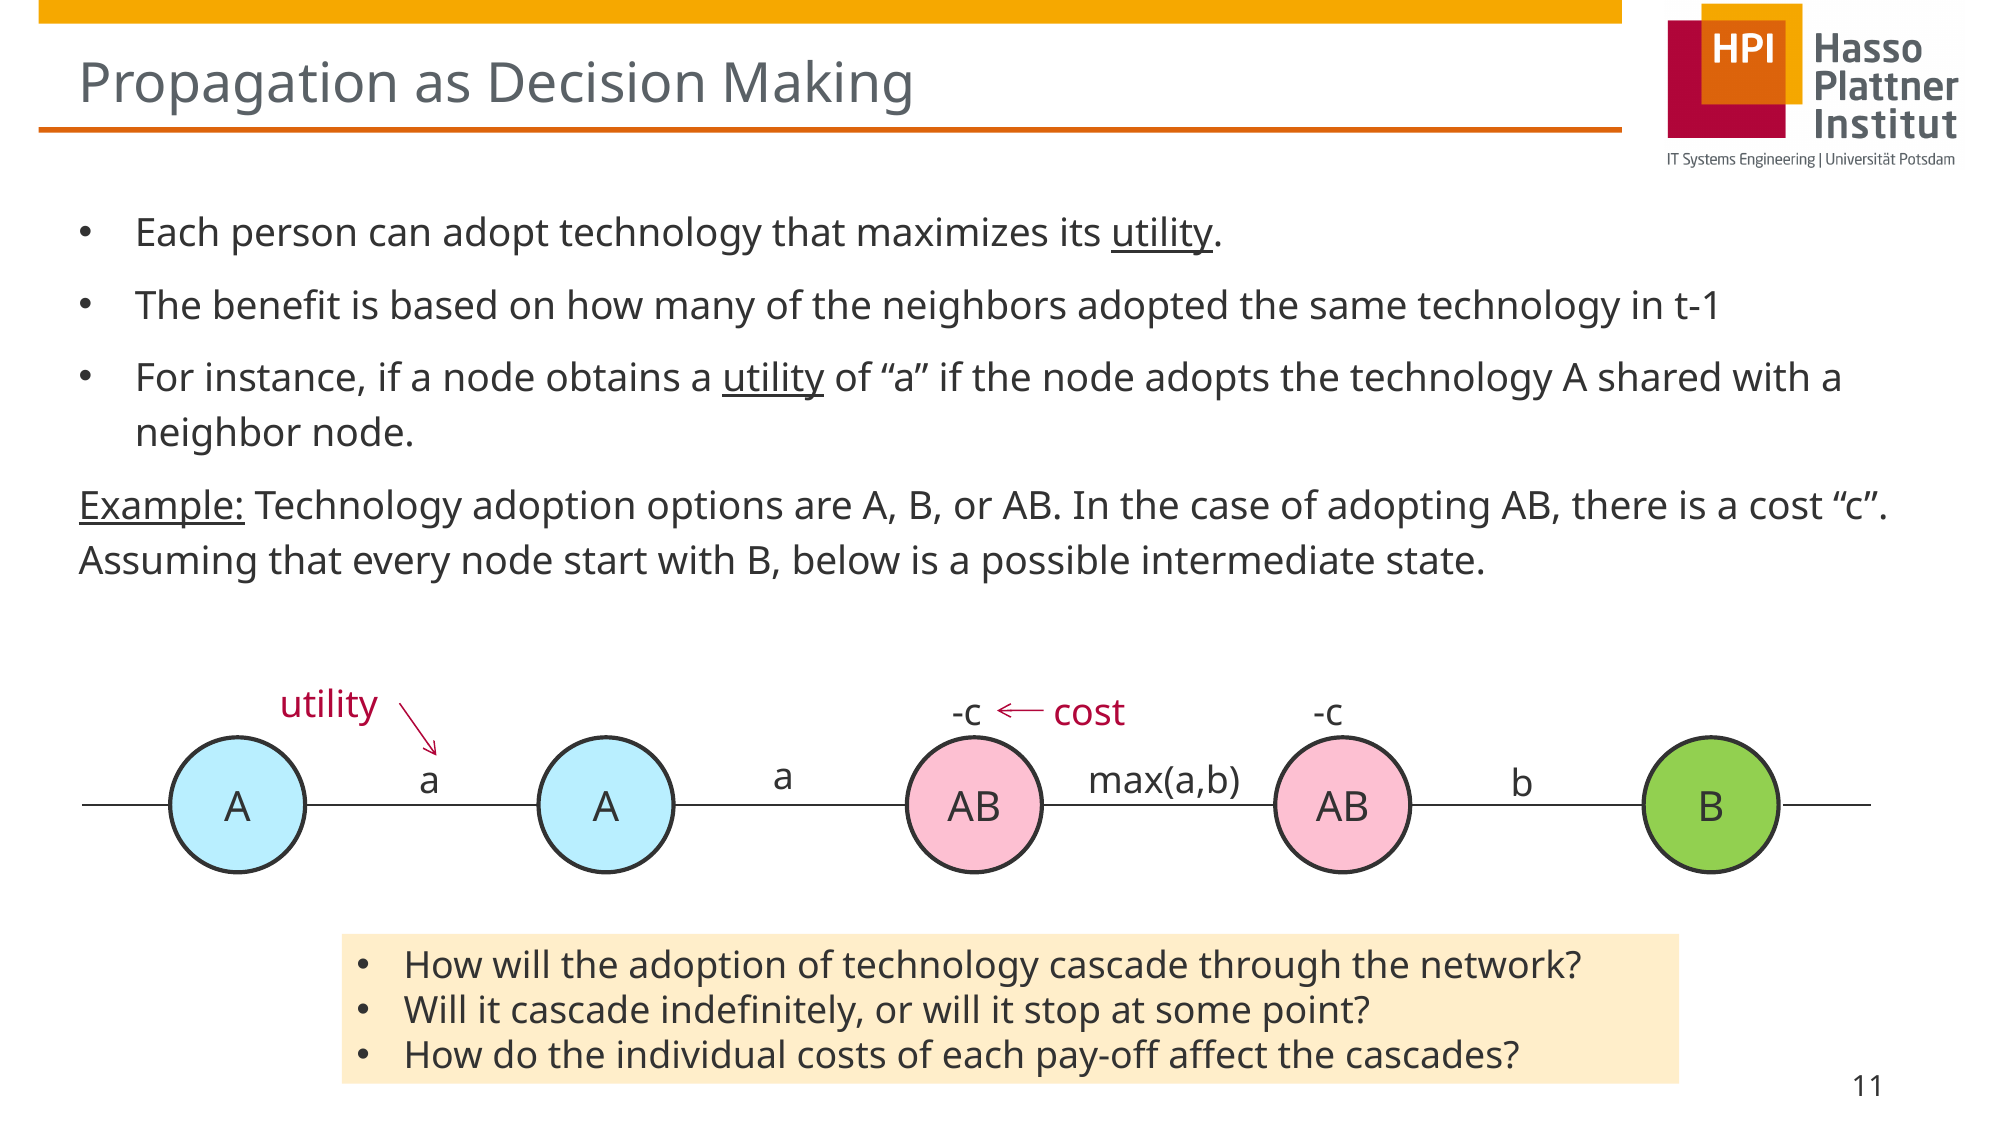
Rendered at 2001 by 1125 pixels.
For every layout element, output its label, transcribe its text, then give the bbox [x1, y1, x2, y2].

text_box A [168, 735, 308, 875]
text_box AB [904, 735, 1044, 875]
title Propagation as Decision Making [78, 23, 1583, 115]
text_box a [772, 752, 808, 802]
text_box a [419, 755, 454, 804]
text_box -c [1313, 687, 1359, 734]
slide_number 11 [1834, 1064, 1961, 1107]
text_box A [536, 735, 676, 875]
text_box max(a,b) [1087, 755, 1257, 802]
picture [1664, 0, 1965, 170]
text_box B [1641, 735, 1781, 875]
text_box b [1510, 758, 1556, 804]
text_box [399, 702, 437, 756]
text_box utility [279, 680, 400, 727]
text_box cost [1043, 688, 1201, 733]
list Each person can adopt technology that maximizes its utility. The benefit is based on how many of the neighbors adopted the same technology in t-1 For instance, if a node obtains a utility of “a” if the node adopts the technology A shared with a neighbor node. Example: Technology adoption options are A, B, or AB. In the case of adopting AB, there is a cost “c”. Assuming that every node start with B, below is a possible intermediate state. [78, 199, 1961, 585]
text_box -c [951, 687, 997, 734]
text_box How will the adoption of technology cascade through the network? Will it cascade indefinitely, or will it stop at some point? How do the individual costs of each pay-off affect the cascades? [341, 933, 1680, 1084]
text_box AB [1273, 735, 1413, 875]
